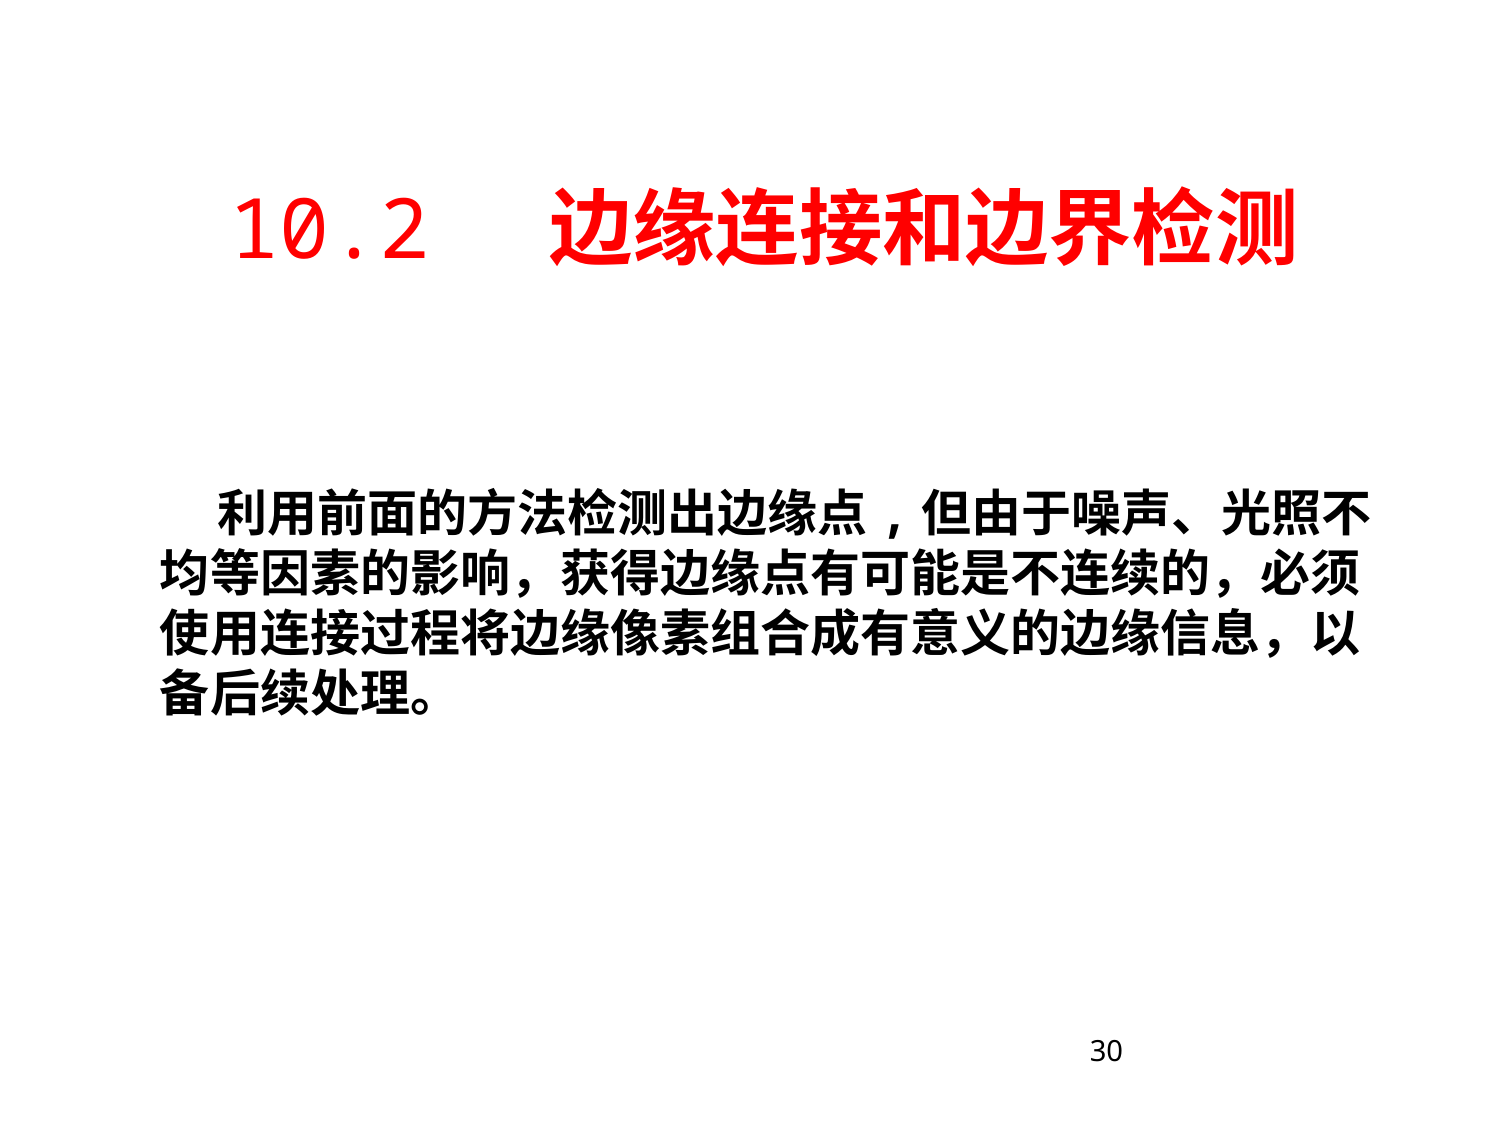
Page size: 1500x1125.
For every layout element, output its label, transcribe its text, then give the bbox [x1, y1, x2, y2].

slide_number 30 [1074, 1024, 1451, 1103]
text_box 利用前面的方法检测出边缘点,但由于噪声、光照不均等因素的影响，获得边缘点有可能是不连续的，必须使用连接过程将边缘像素组合成有意义的边缘信息，以备后续处理。 [145, 474, 1406, 730]
text_box 10.2 边缘连接和边界检测 [211, 143, 1317, 283]
